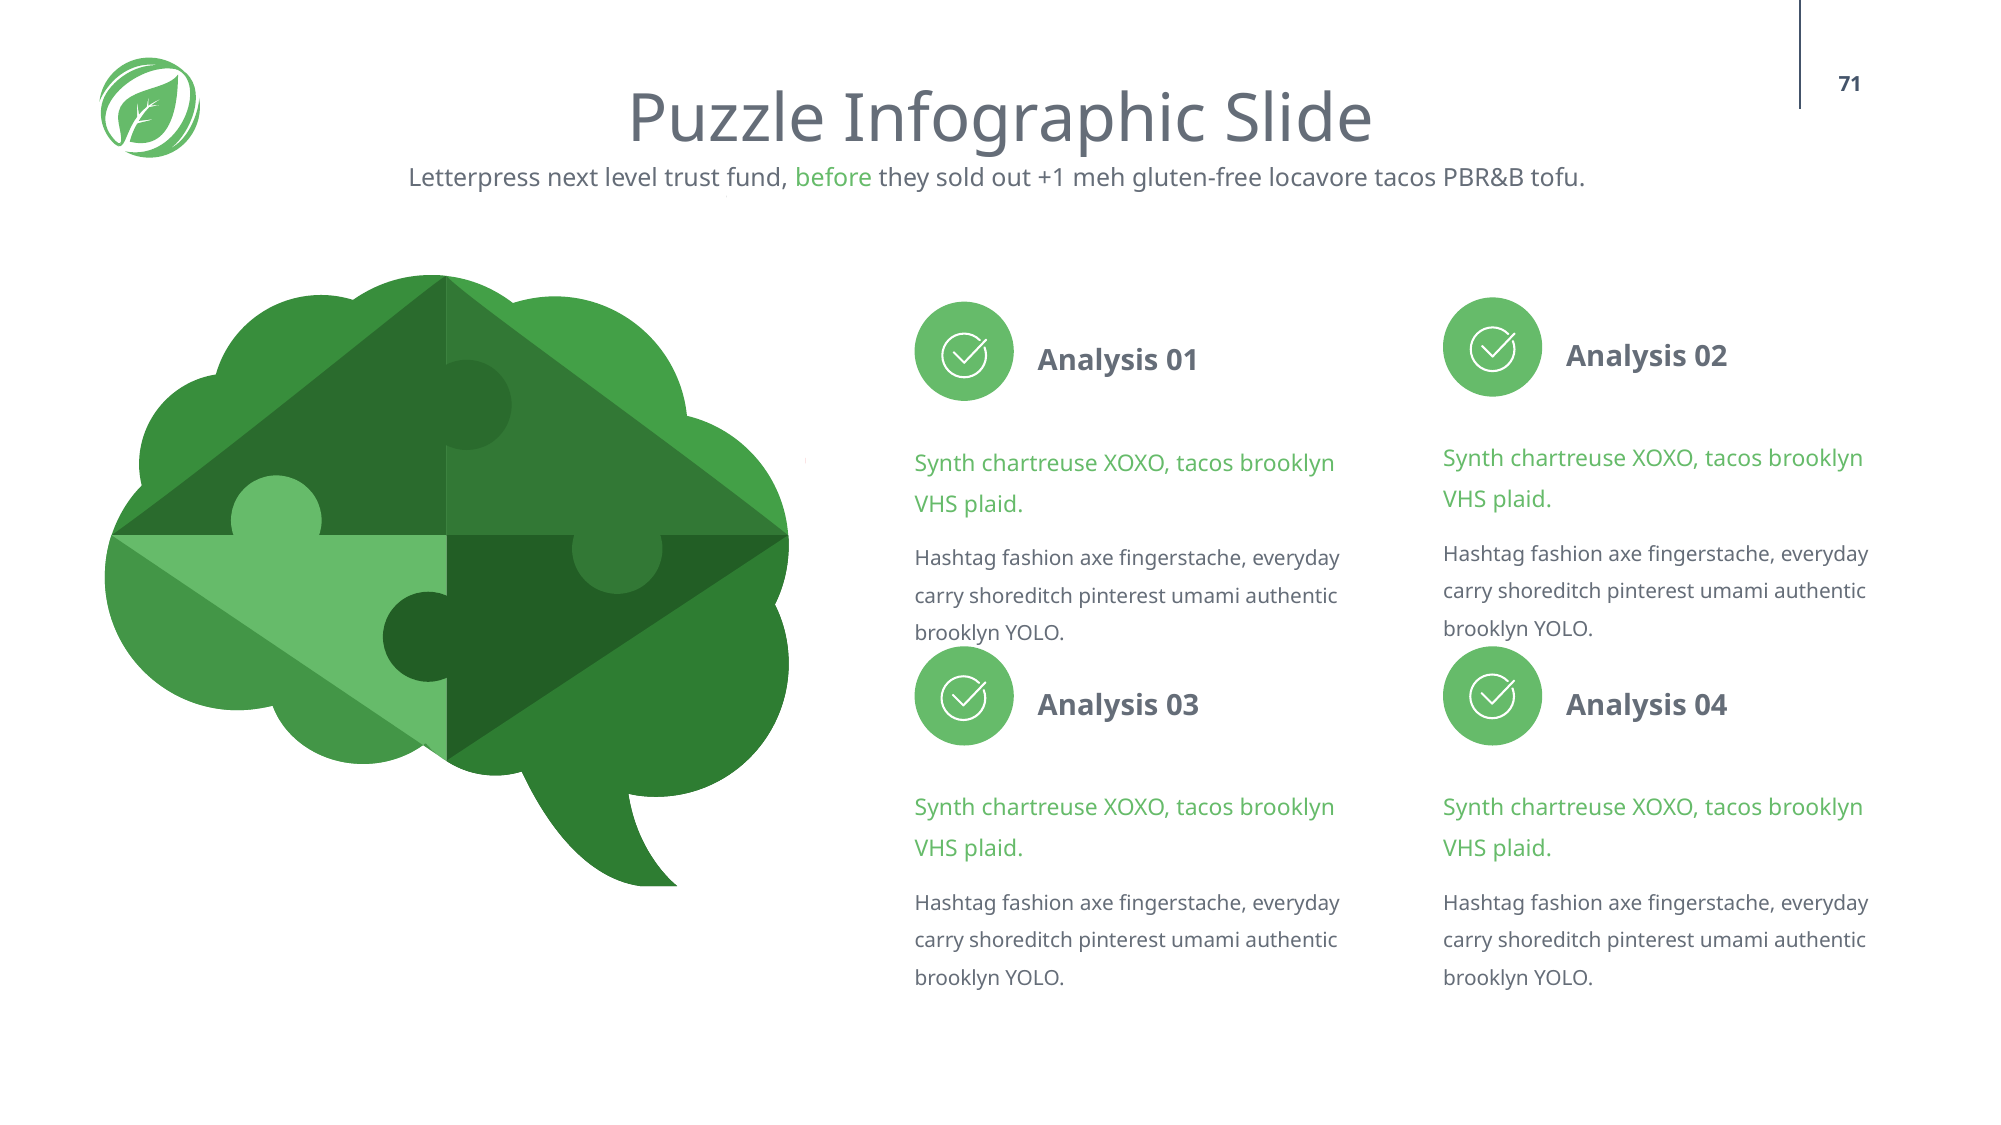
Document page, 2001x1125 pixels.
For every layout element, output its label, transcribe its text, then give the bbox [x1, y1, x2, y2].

text_box Puzzle Infographic Slide [381, 66, 1621, 162]
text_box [914, 646, 1378, 910]
text_box Letterpress next level trust fund, before they sold out +1 meh gluten-free locavore tacos PBR&B tofu. [393, 154, 1609, 199]
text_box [104, 195, 806, 887]
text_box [1443, 297, 1908, 561]
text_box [914, 301, 1378, 565]
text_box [1443, 646, 1908, 910]
